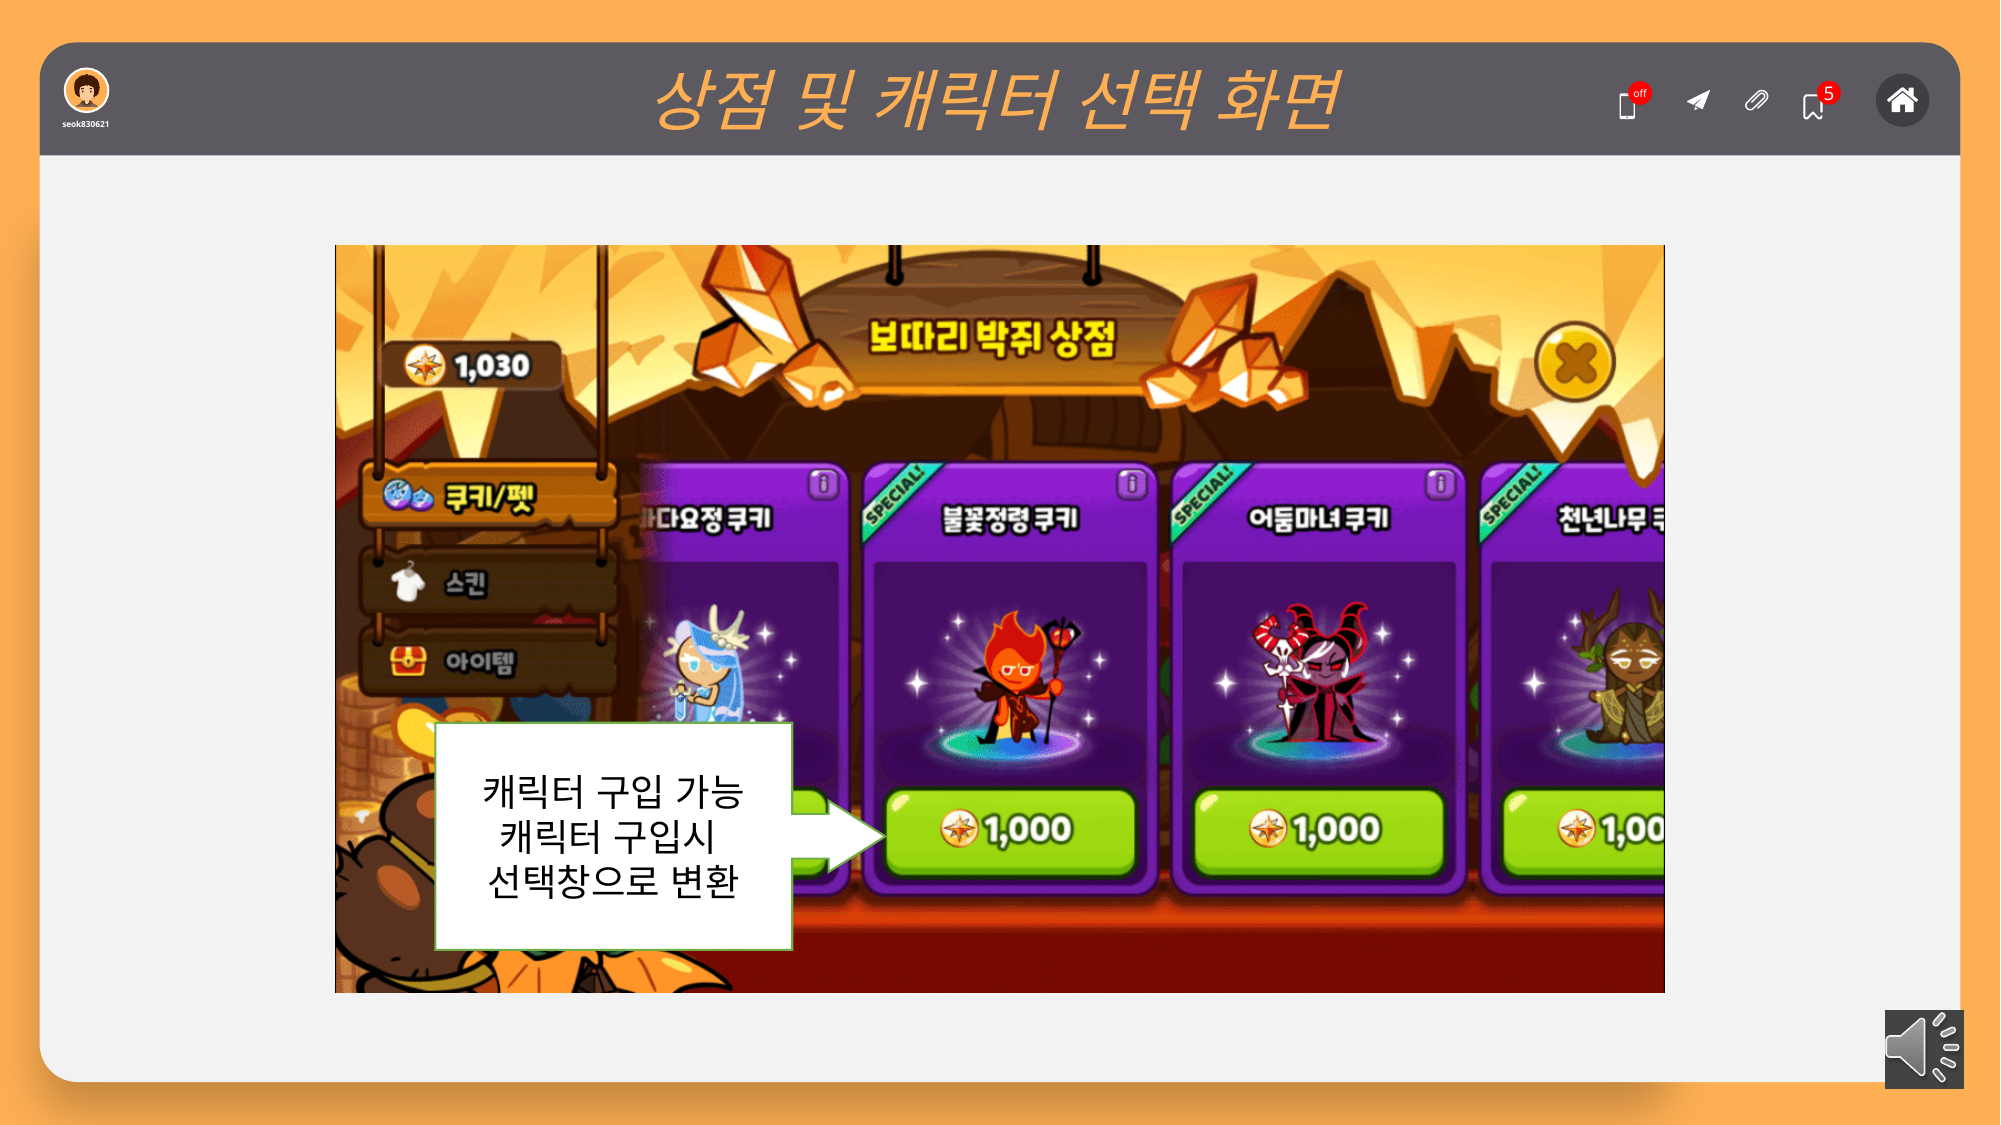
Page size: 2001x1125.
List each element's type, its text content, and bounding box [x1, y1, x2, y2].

text_box [38, 157, 1962, 1084]
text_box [1619, 73, 1930, 127]
picture [1884, 1009, 1965, 1090]
text_box 상점 및 캐릭터 선택 화면 [38, 41, 1962, 157]
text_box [43, 68, 129, 137]
picture [335, 245, 1665, 993]
